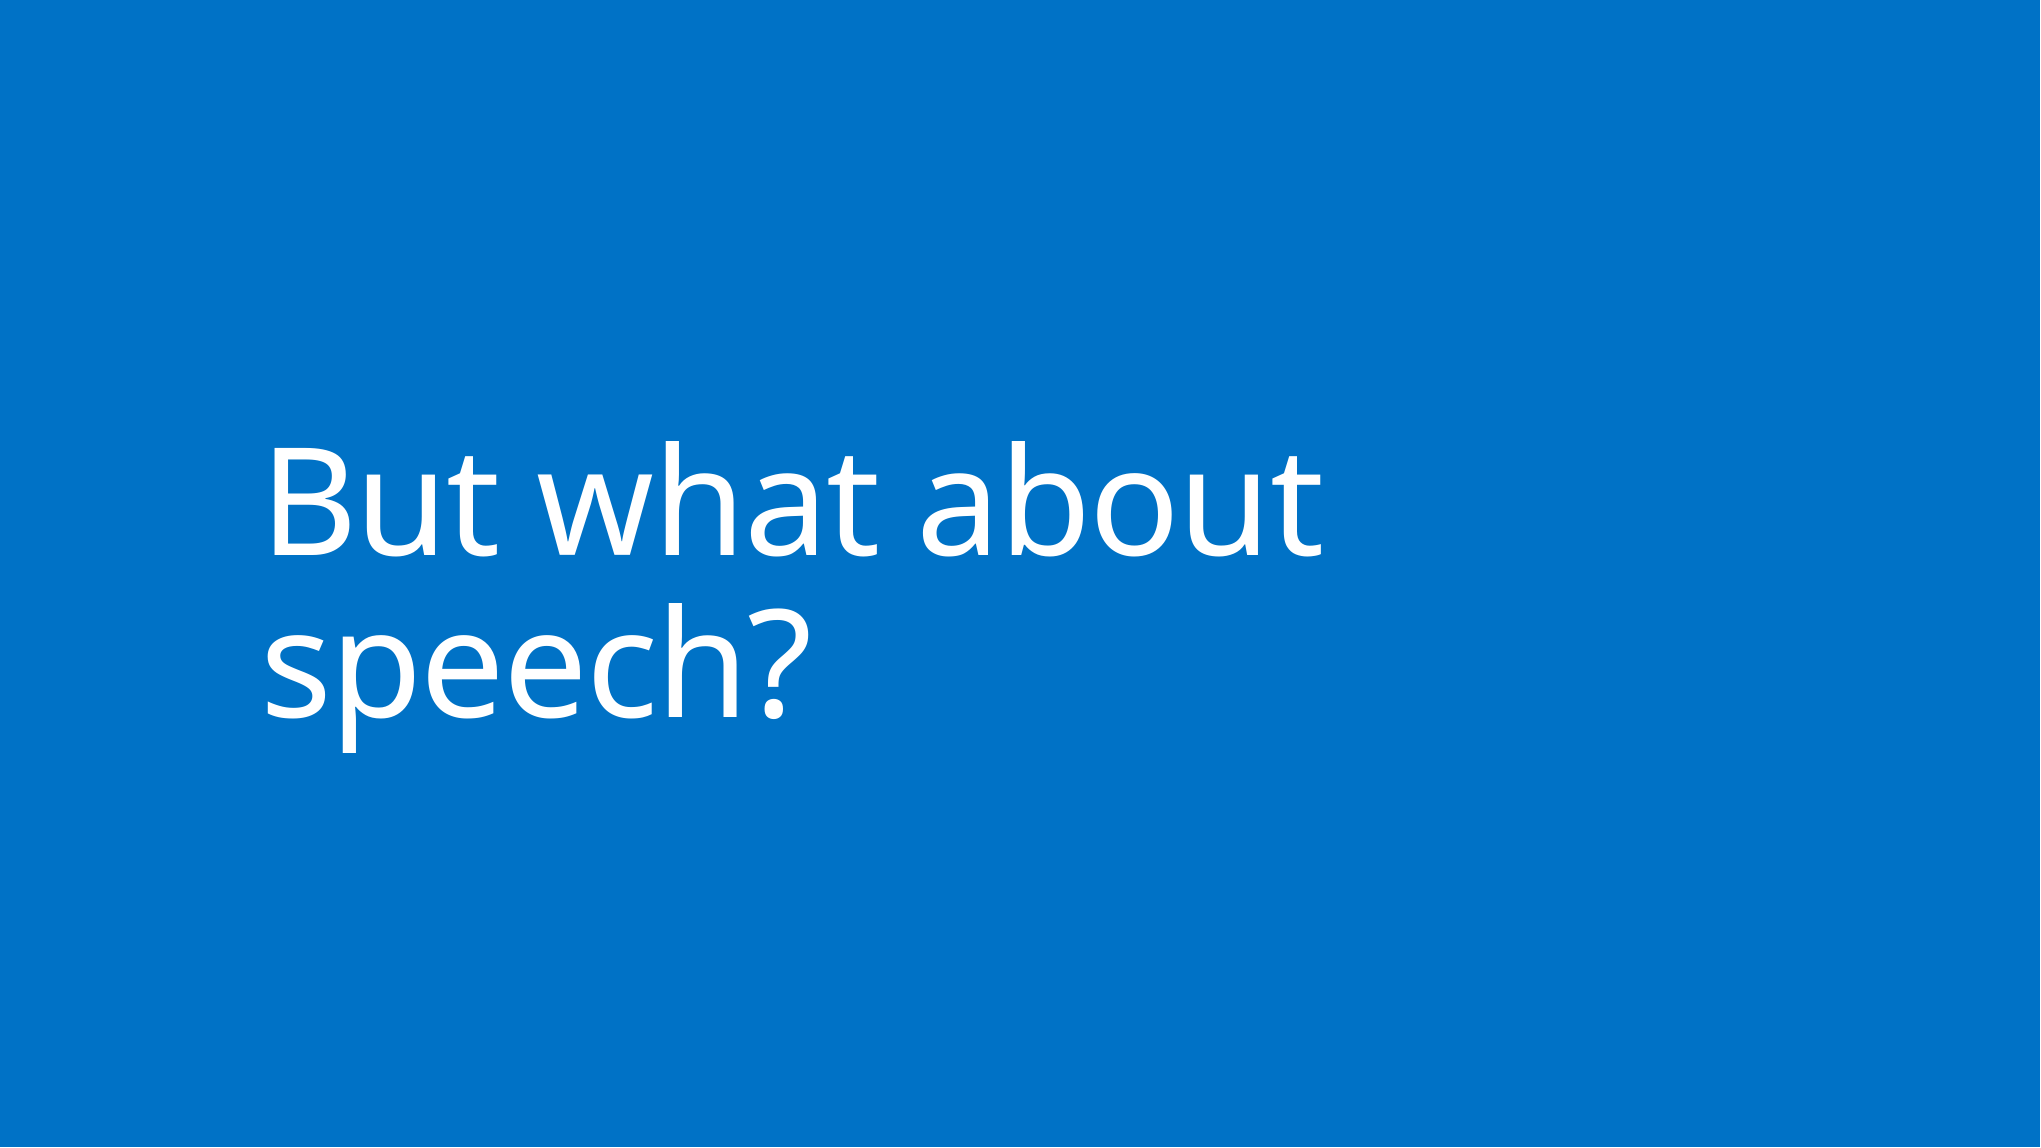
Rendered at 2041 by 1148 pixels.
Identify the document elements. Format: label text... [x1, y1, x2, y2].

title But what about speech? [245, 411, 1796, 587]
